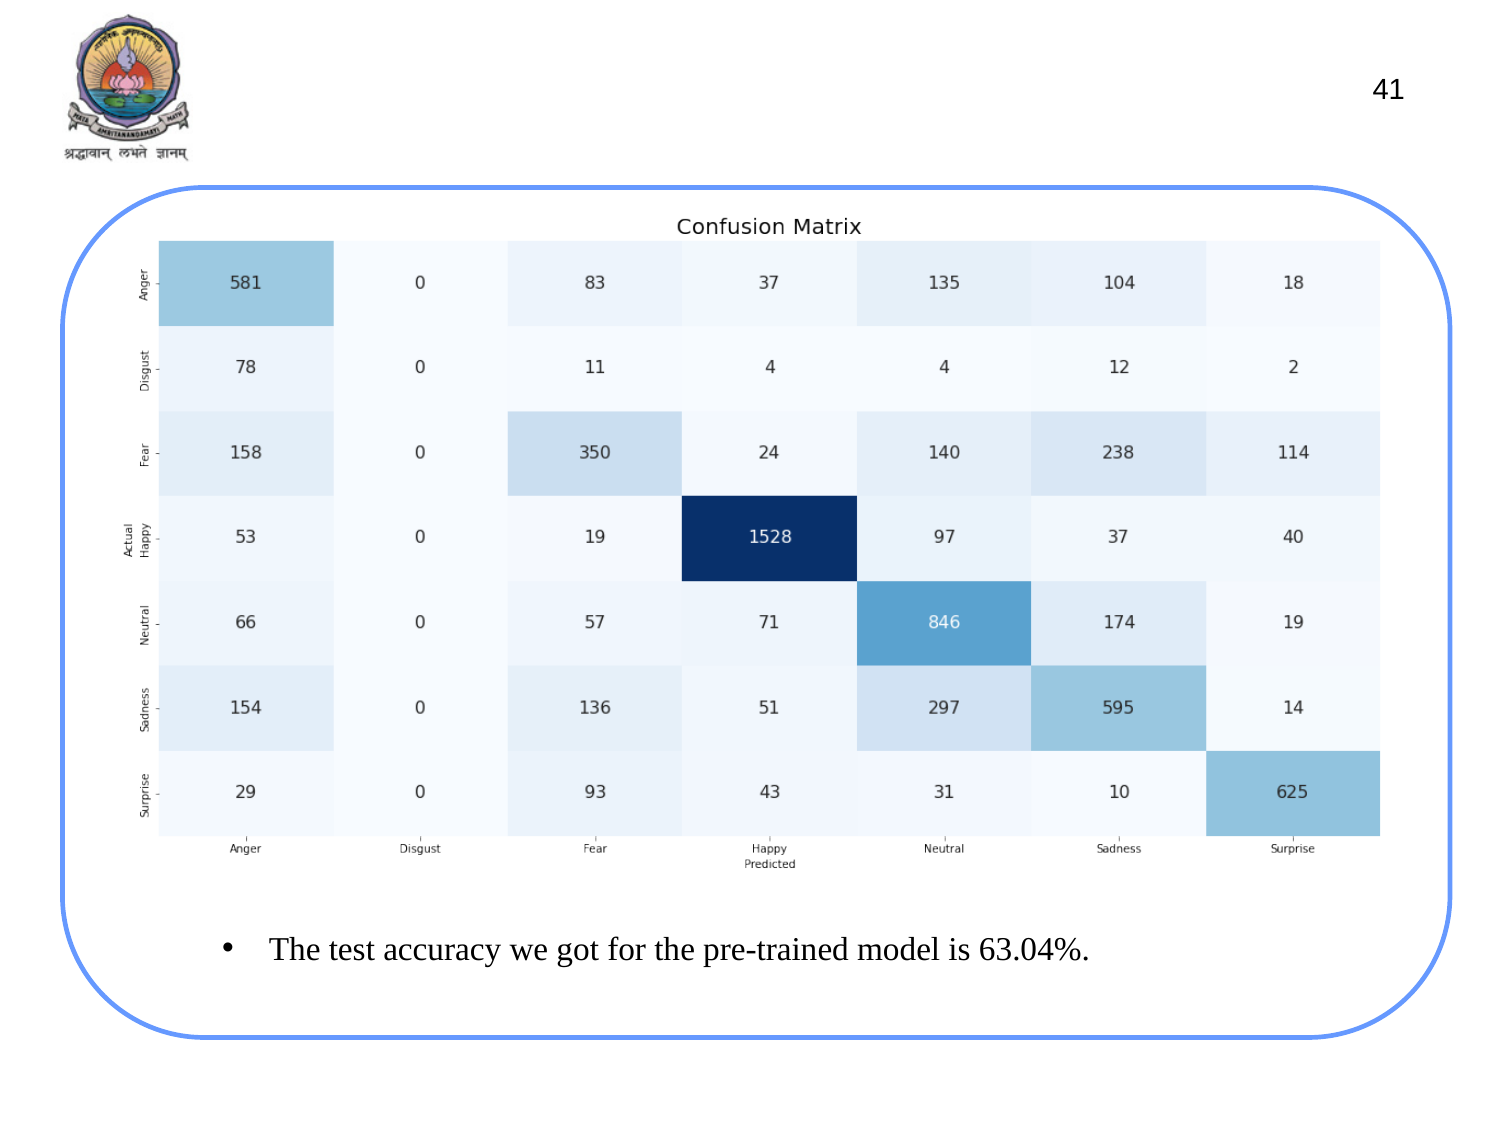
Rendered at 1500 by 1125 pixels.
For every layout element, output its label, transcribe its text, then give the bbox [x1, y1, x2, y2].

text_box The test accuracy we got for the pre-trained model is 63.04%. [207, 920, 1363, 975]
picture [62, 12, 193, 163]
slide_number 41 [1362, 62, 1413, 110]
picture [117, 210, 1388, 878]
